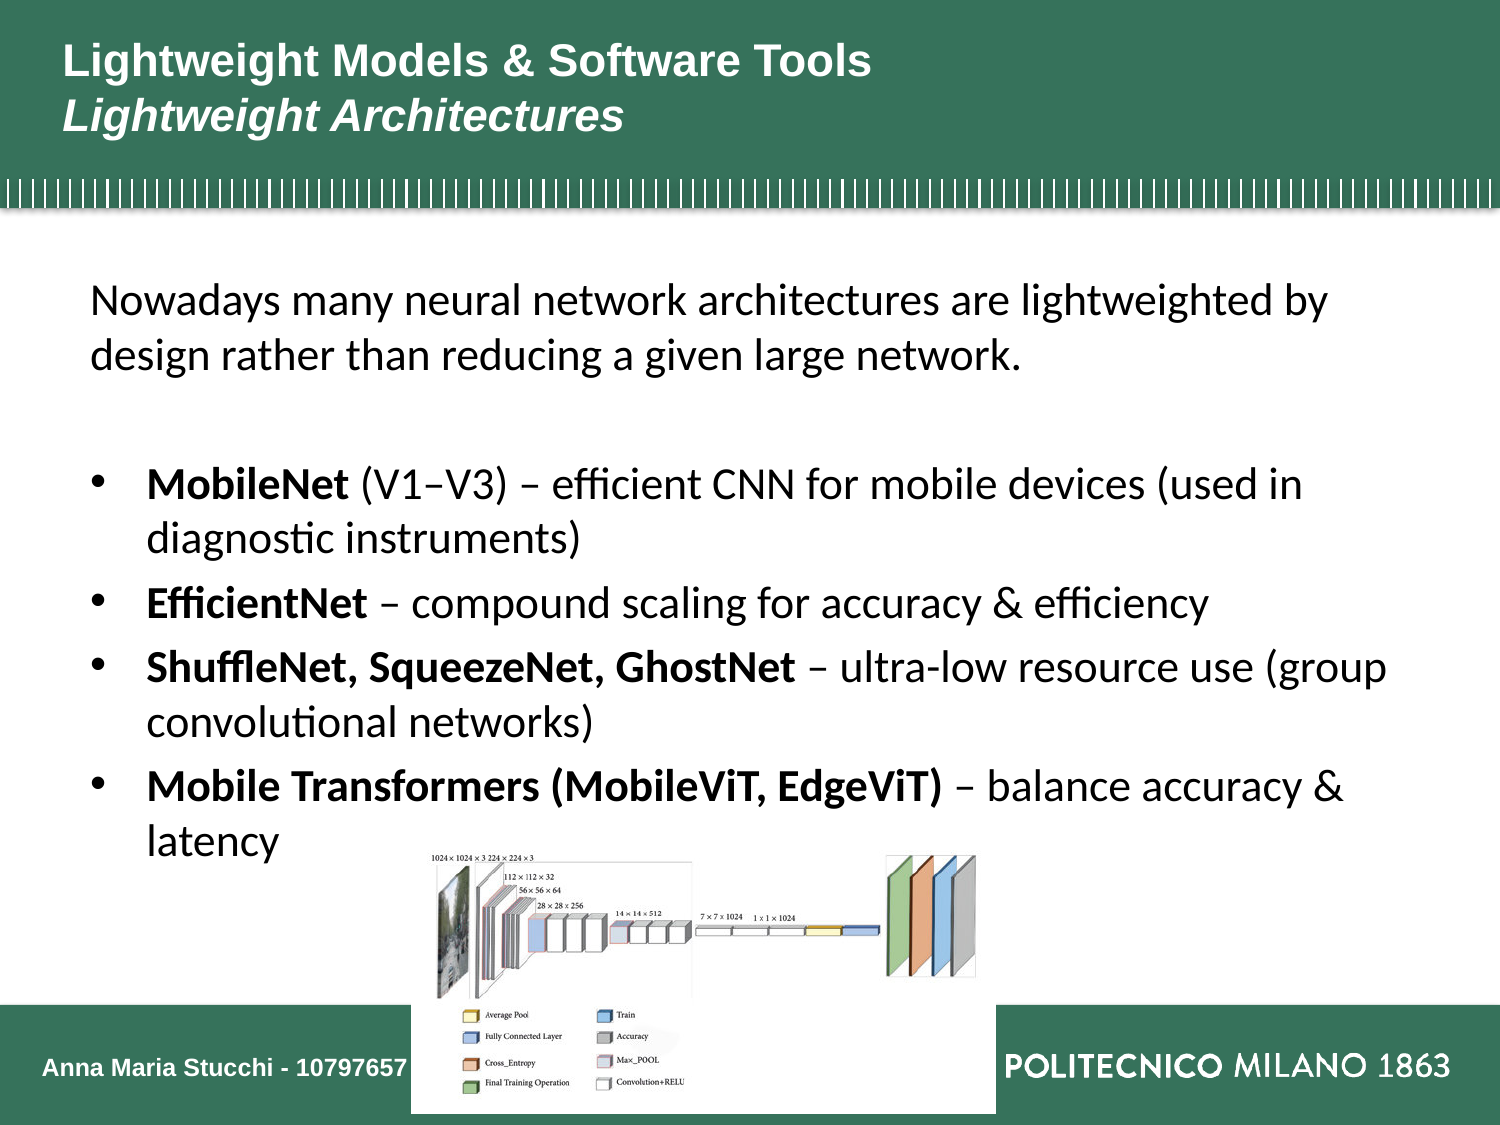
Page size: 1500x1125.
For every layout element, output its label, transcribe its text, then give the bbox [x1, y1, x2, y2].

picture [999, 1041, 1456, 1089]
title Lightweight Models & Software Tools Lightweight Architectures [47, 22, 1455, 161]
picture [411, 833, 996, 1114]
list Nowadays many neural network architectures are lightweighted by design rather than reducing a given large network. MobileNet (V1–V3) – efficient CNN for mobile devices (used in diagnostic instruments) EfficientNet – compound scaling for accuracy & efficiency ShuffleNet, SqueezeNet, GhostNet – ultra-low resource use (group convolutional networks) Mobile Transformers (MobileViT, EdgeViT) – balance accuracy & latency [75, 262, 1441, 1005]
